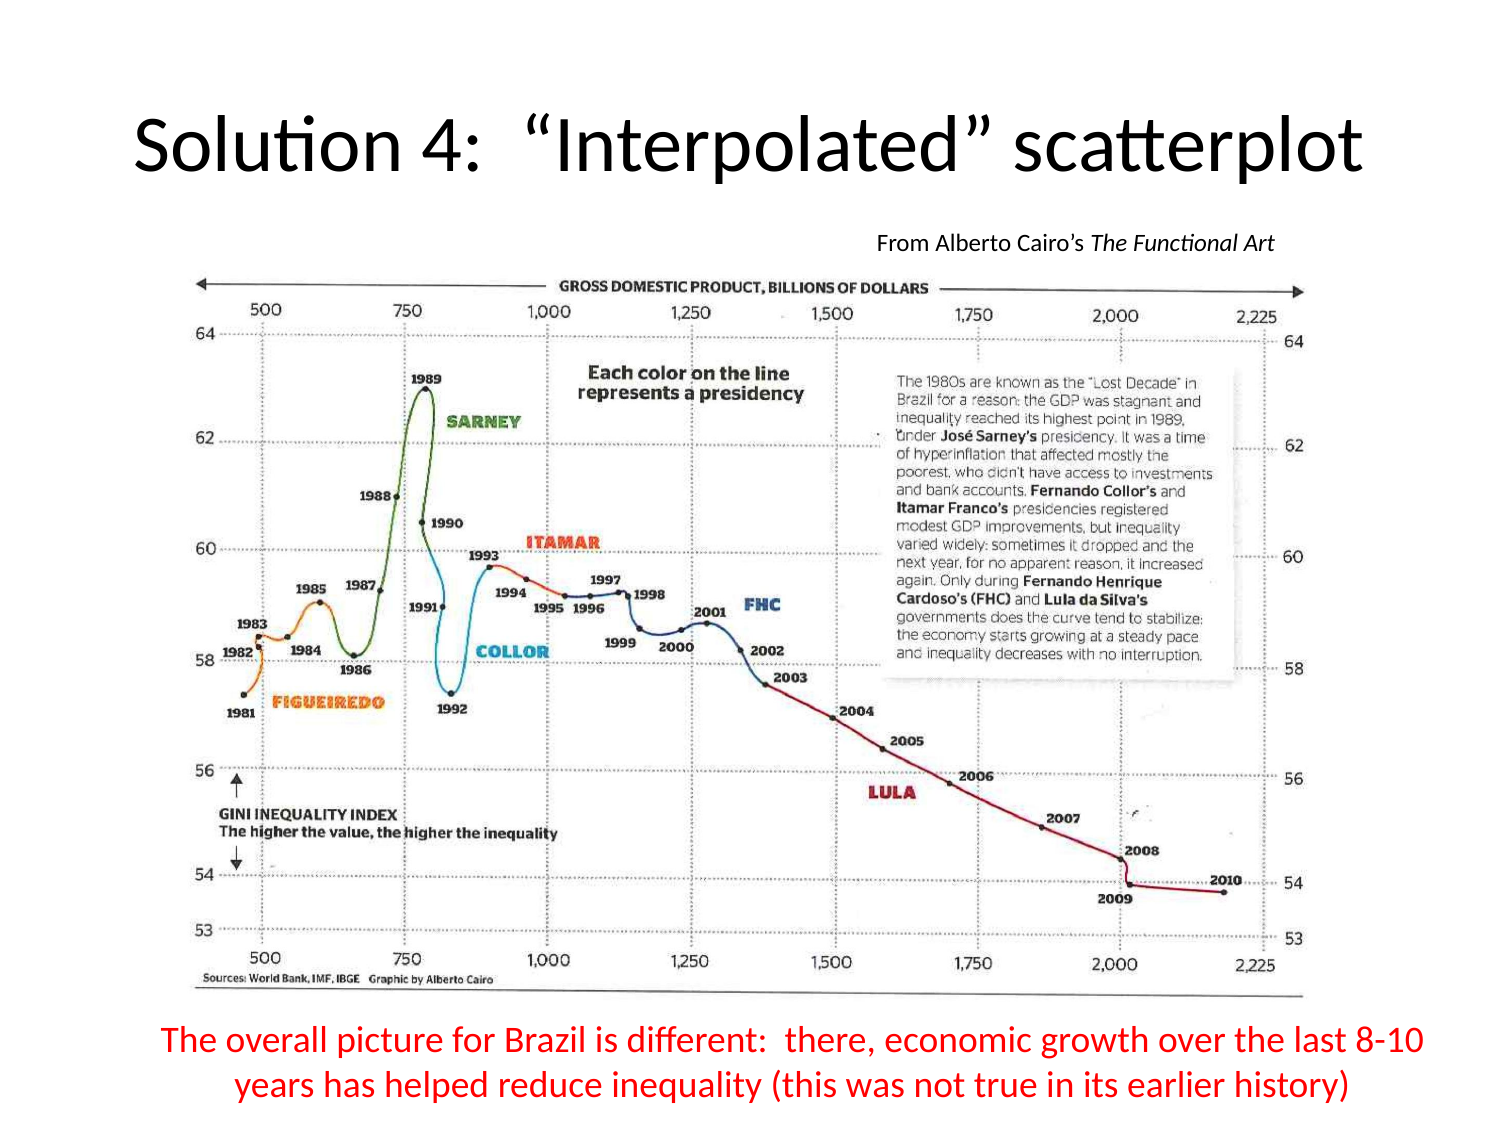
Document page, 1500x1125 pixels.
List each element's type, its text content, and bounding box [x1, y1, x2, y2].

text_box The overall picture for Brazil is different: there, economic growth over the last 8-10 years has helped reduce inequality (this was not true in its earlier history) [111, 1007, 1474, 1113]
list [74, 262, 1426, 1006]
title Solution 4: “Interpolated” scatterplot [75, 45, 1425, 233]
text_box From Alberto Cairo’s The Functional Art [861, 219, 1302, 260]
